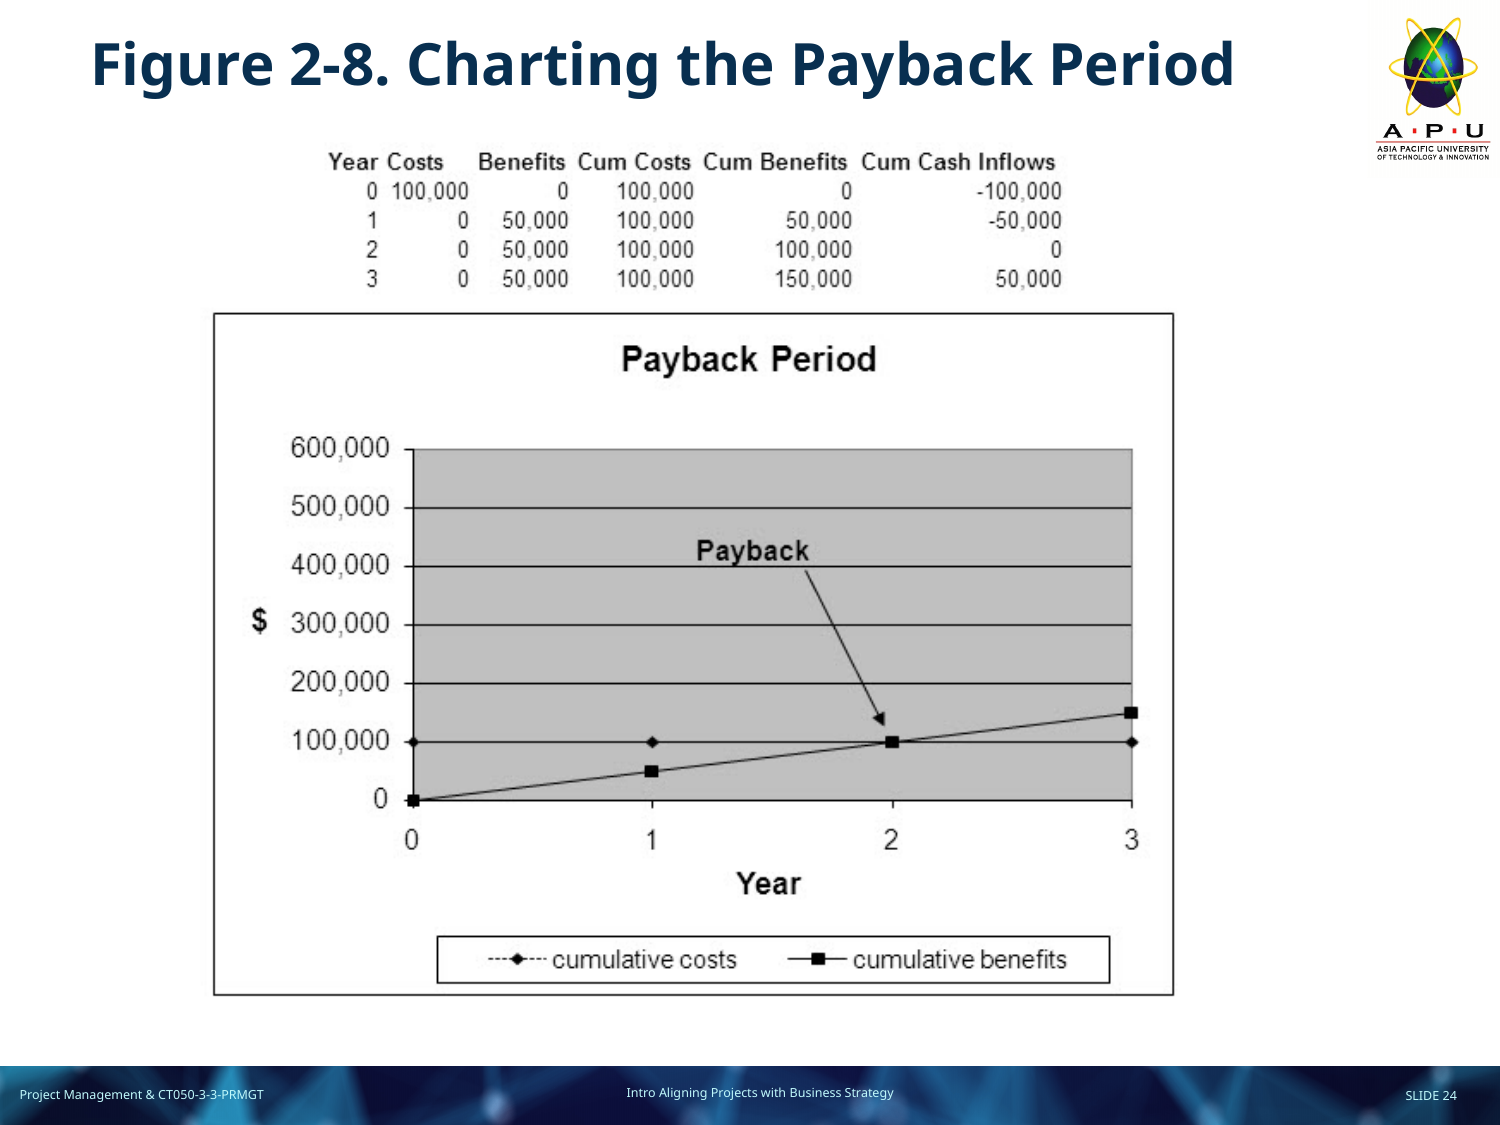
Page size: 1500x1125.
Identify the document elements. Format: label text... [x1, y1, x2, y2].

picture [0, 1066, 1500, 1125]
picture [1367, 0, 1500, 178]
title Figure 2-8. Charting the Payback Period [75, 0, 1425, 125]
picture [174, 129, 1238, 1022]
